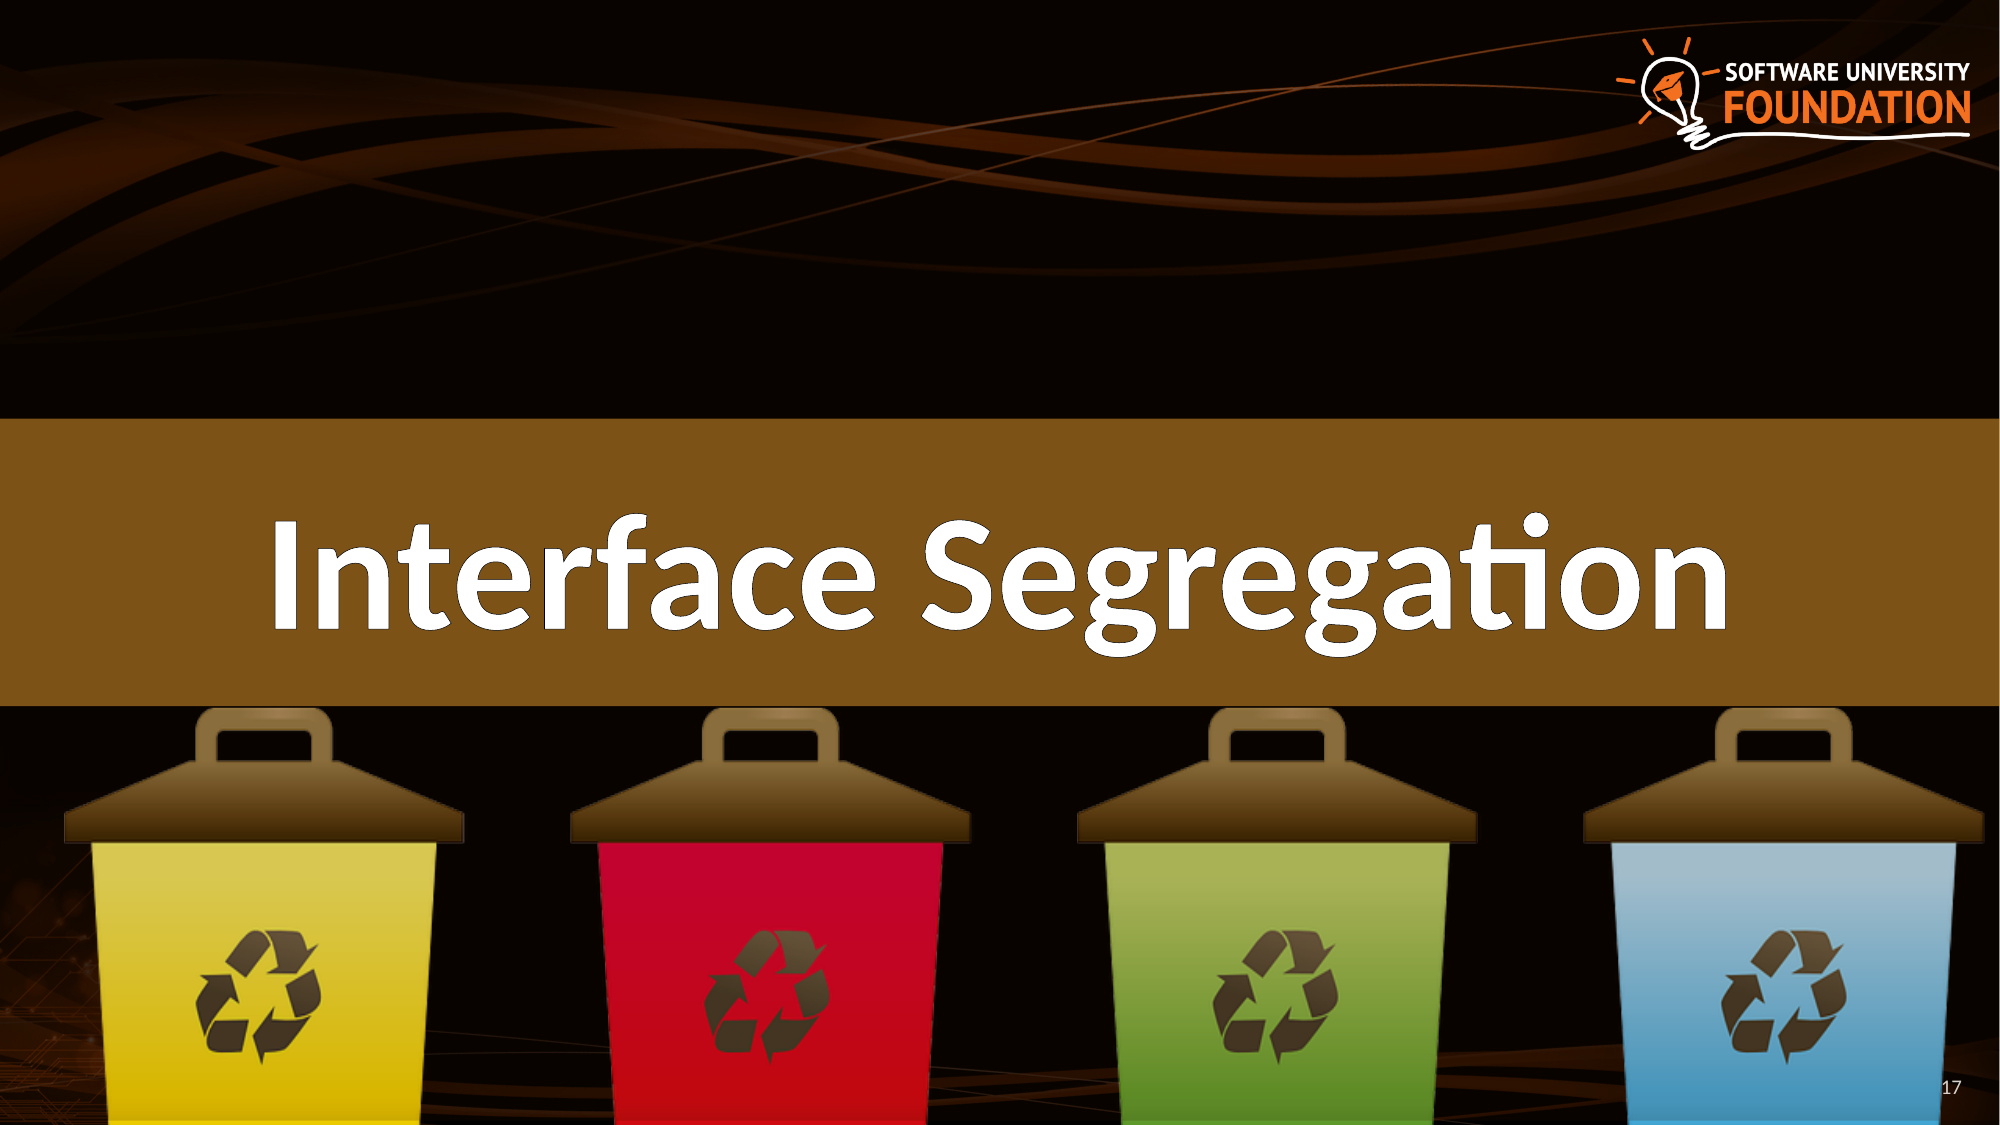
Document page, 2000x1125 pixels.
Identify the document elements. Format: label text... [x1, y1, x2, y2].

text_box [0, 707, 2000, 1122]
picture [1612, 37, 1970, 163]
text_box [0, 0, 2000, 418]
text_box Interface Segregation [0, 418, 2000, 707]
